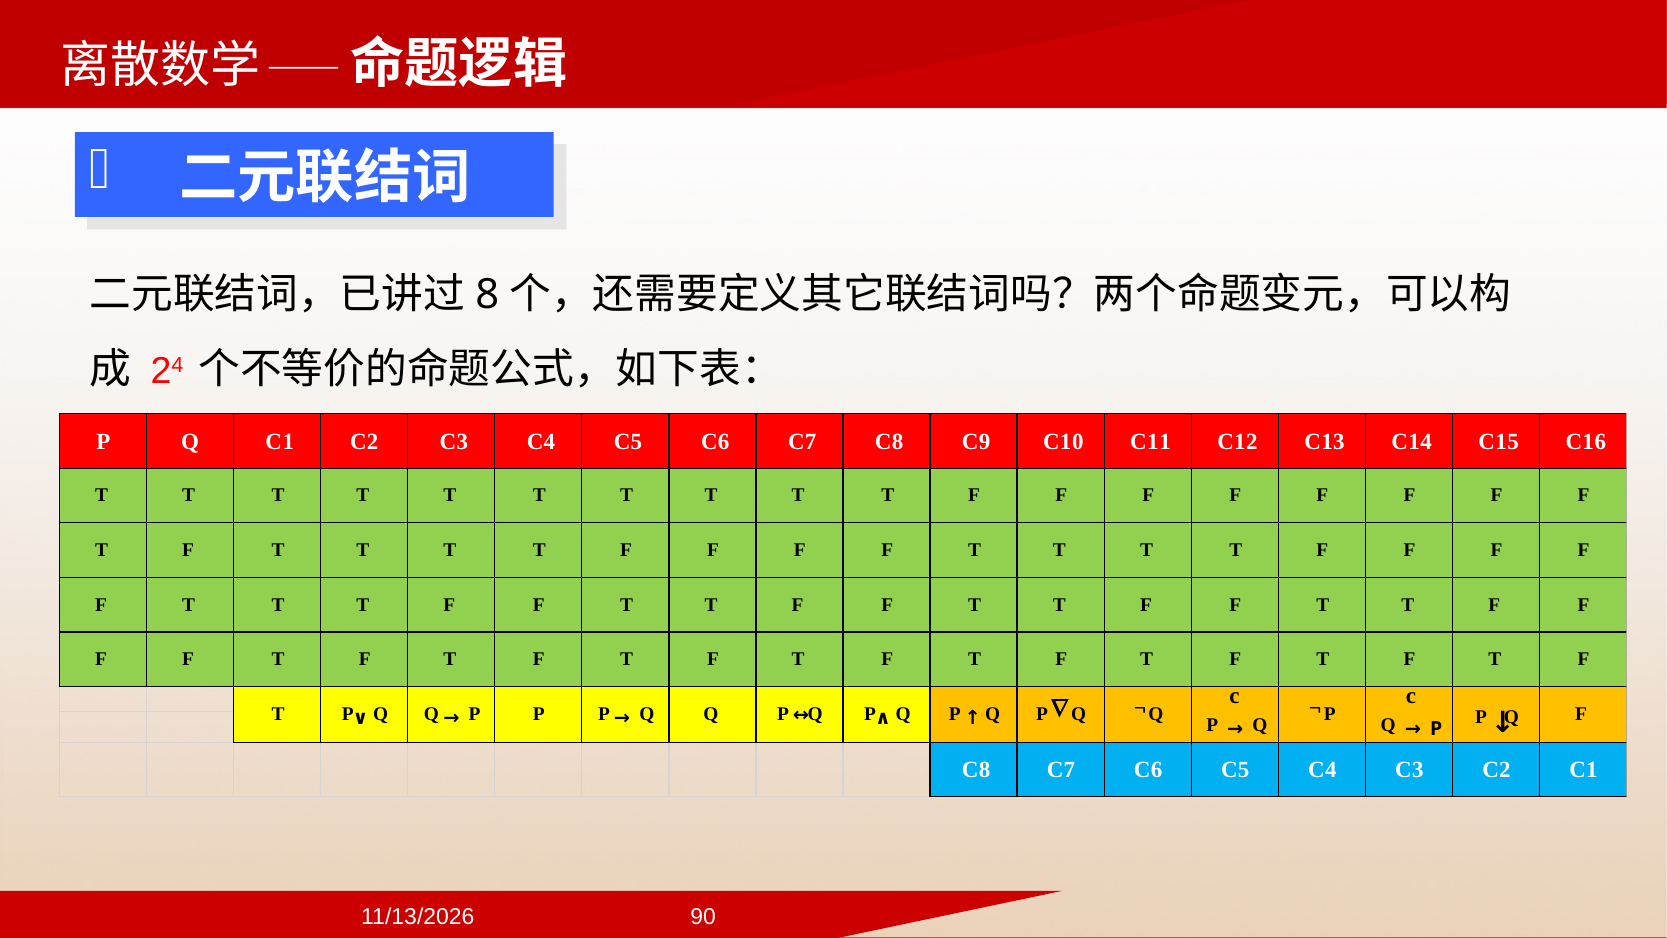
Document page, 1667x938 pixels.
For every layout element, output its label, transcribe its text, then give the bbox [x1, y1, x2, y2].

text_box ——命题逻辑 [251, 20, 844, 101]
slide_number 90 [515, 890, 891, 938]
text_box 二元联结词 [74, 132, 554, 217]
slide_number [114, 890, 490, 938]
picture [0, 0, 1667, 938]
text_box 二元联结词，已讲过8个，还需要定义其它联结词吗？两个命题变元，可以构成 24 个不等价的命题公式，如下表： [74, 234, 1553, 400]
